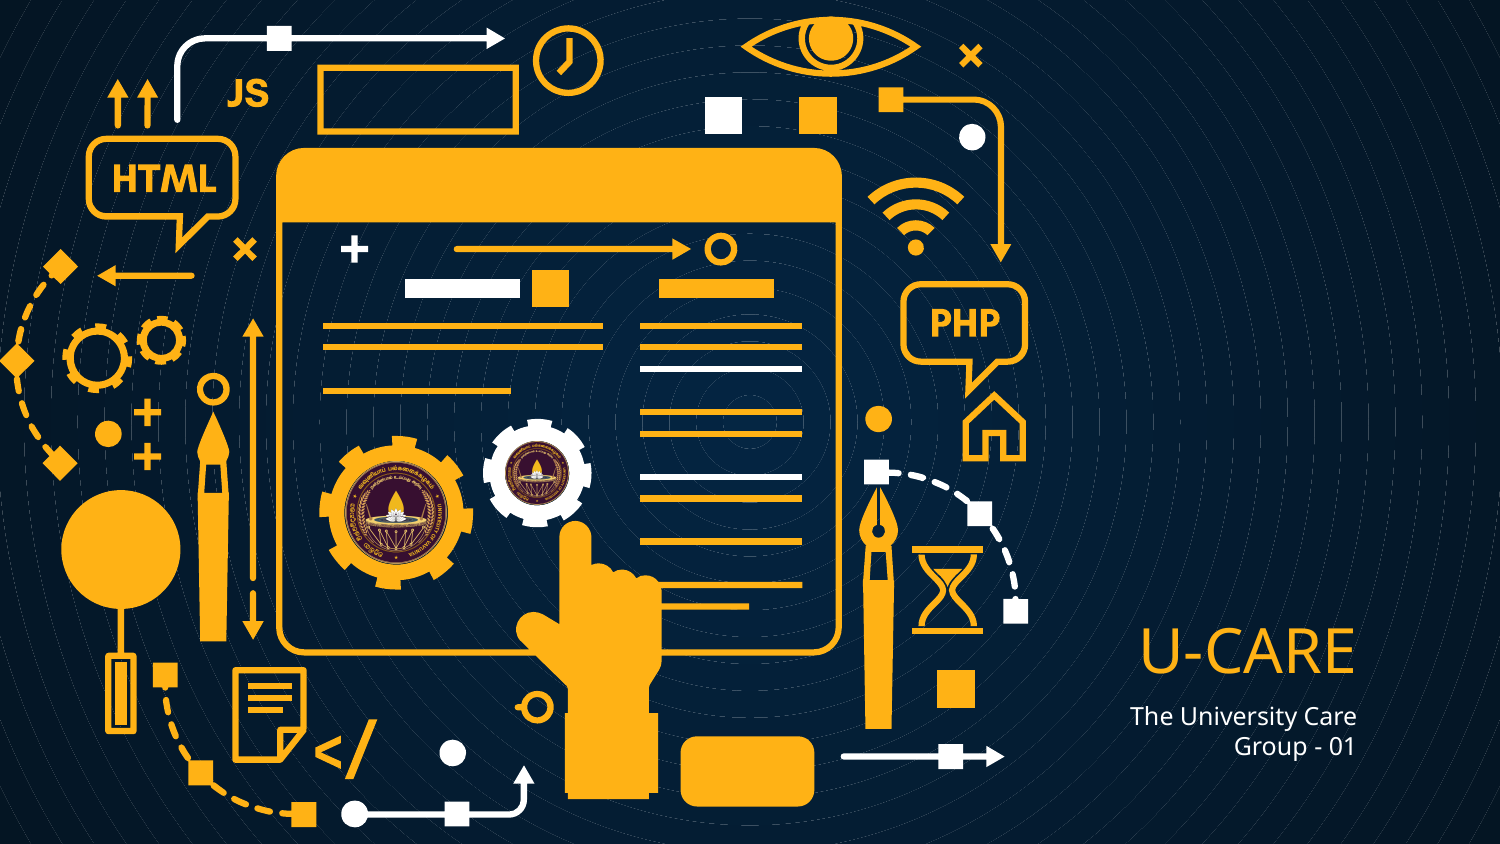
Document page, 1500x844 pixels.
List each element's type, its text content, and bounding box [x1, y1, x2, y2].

text_box [107, 79, 129, 129]
text_box [907, 239, 924, 256]
text_box [42, 443, 78, 481]
text_box [933, 568, 963, 588]
text_box [453, 238, 692, 260]
text_box [231, 795, 249, 808]
text_box [245, 78, 269, 108]
text_box [319, 477, 340, 566]
text_box [439, 739, 467, 767]
text_box [162, 696, 172, 716]
text_box [740, 16, 922, 77]
text_box [1009, 571, 1018, 590]
text_box [1003, 595, 1029, 624]
text_box [134, 398, 162, 427]
text_box [95, 420, 122, 448]
text_box [136, 315, 187, 365]
text_box [867, 177, 965, 205]
text_box [62, 323, 133, 394]
text_box [865, 405, 892, 433]
text_box [28, 423, 42, 441]
text_box [322, 344, 603, 351]
text_box [900, 281, 1029, 399]
text_box [532, 25, 604, 97]
text_box [878, 87, 1012, 263]
text_box [659, 279, 775, 298]
text_box [85, 135, 239, 254]
text_box [640, 409, 803, 416]
text_box [932, 308, 952, 337]
text_box [232, 667, 307, 763]
text_box [959, 123, 986, 151]
text_box [322, 322, 603, 329]
text_box [640, 344, 803, 351]
text_box [134, 442, 162, 471]
text_box [174, 25, 505, 123]
text_box [114, 164, 136, 193]
text_box [247, 707, 283, 714]
text_box [859, 487, 899, 729]
text_box [640, 473, 803, 481]
title U-CARE [893, 602, 1373, 685]
text_box [22, 302, 33, 321]
text_box [640, 495, 803, 502]
text_box [242, 590, 264, 640]
text_box [704, 96, 743, 135]
text_box [317, 64, 519, 135]
text_box [556, 38, 573, 76]
text_box [227, 79, 243, 108]
text_box [799, 96, 838, 135]
text_box [160, 164, 198, 193]
text_box [242, 318, 264, 582]
text_box [936, 670, 975, 709]
text_box [138, 164, 161, 193]
text_box [640, 538, 803, 545]
text_box [315, 735, 341, 769]
text_box [918, 554, 947, 627]
text_box [97, 265, 195, 287]
text_box [279, 802, 317, 828]
text_box [341, 765, 535, 828]
text_box [341, 235, 369, 263]
text_box [338, 435, 439, 464]
text_box [640, 365, 803, 373]
text_box [640, 322, 803, 329]
picture [344, 461, 448, 564]
text_box [233, 237, 257, 262]
text_box [344, 719, 378, 780]
text_box [0, 325, 35, 395]
text_box [18, 400, 30, 419]
text_box [114, 662, 128, 726]
text_box [197, 411, 230, 642]
text_box [247, 695, 292, 702]
text_box [897, 220, 935, 236]
text_box [196, 372, 230, 406]
text_box [864, 459, 902, 485]
text_box [200, 164, 217, 193]
text_box [680, 736, 815, 807]
text_box [912, 546, 983, 553]
text_box [953, 490, 1003, 543]
text_box [882, 199, 950, 221]
text_box [33, 281, 47, 299]
text_box [168, 721, 179, 740]
text_box [704, 232, 738, 266]
text_box [61, 490, 181, 735]
text_box [907, 471, 927, 482]
text_box [912, 628, 983, 635]
text_box [443, 455, 474, 551]
text_box [1002, 547, 1013, 566]
text_box [276, 147, 842, 800]
picture [505, 441, 569, 505]
text_box [931, 478, 950, 491]
text_box [948, 554, 978, 627]
subtitle The University Care Group - 01 [859, 685, 1373, 786]
text_box [640, 430, 803, 437]
text_box [254, 805, 273, 815]
text_box [42, 248, 79, 284]
text_box [531, 269, 570, 308]
text_box [954, 308, 976, 337]
text_box [514, 690, 554, 724]
text_box [247, 683, 292, 690]
text_box [840, 744, 1005, 770]
text_box [962, 391, 1026, 462]
text_box [959, 43, 983, 68]
text_box [405, 279, 520, 298]
text_box [483, 418, 592, 528]
text_box [137, 79, 159, 129]
title U-CARE [859, 602, 864, 685]
text_box [322, 387, 512, 394]
text_box [178, 744, 227, 796]
text_box [152, 662, 178, 691]
text_box [363, 562, 454, 590]
text_box [980, 308, 1000, 337]
